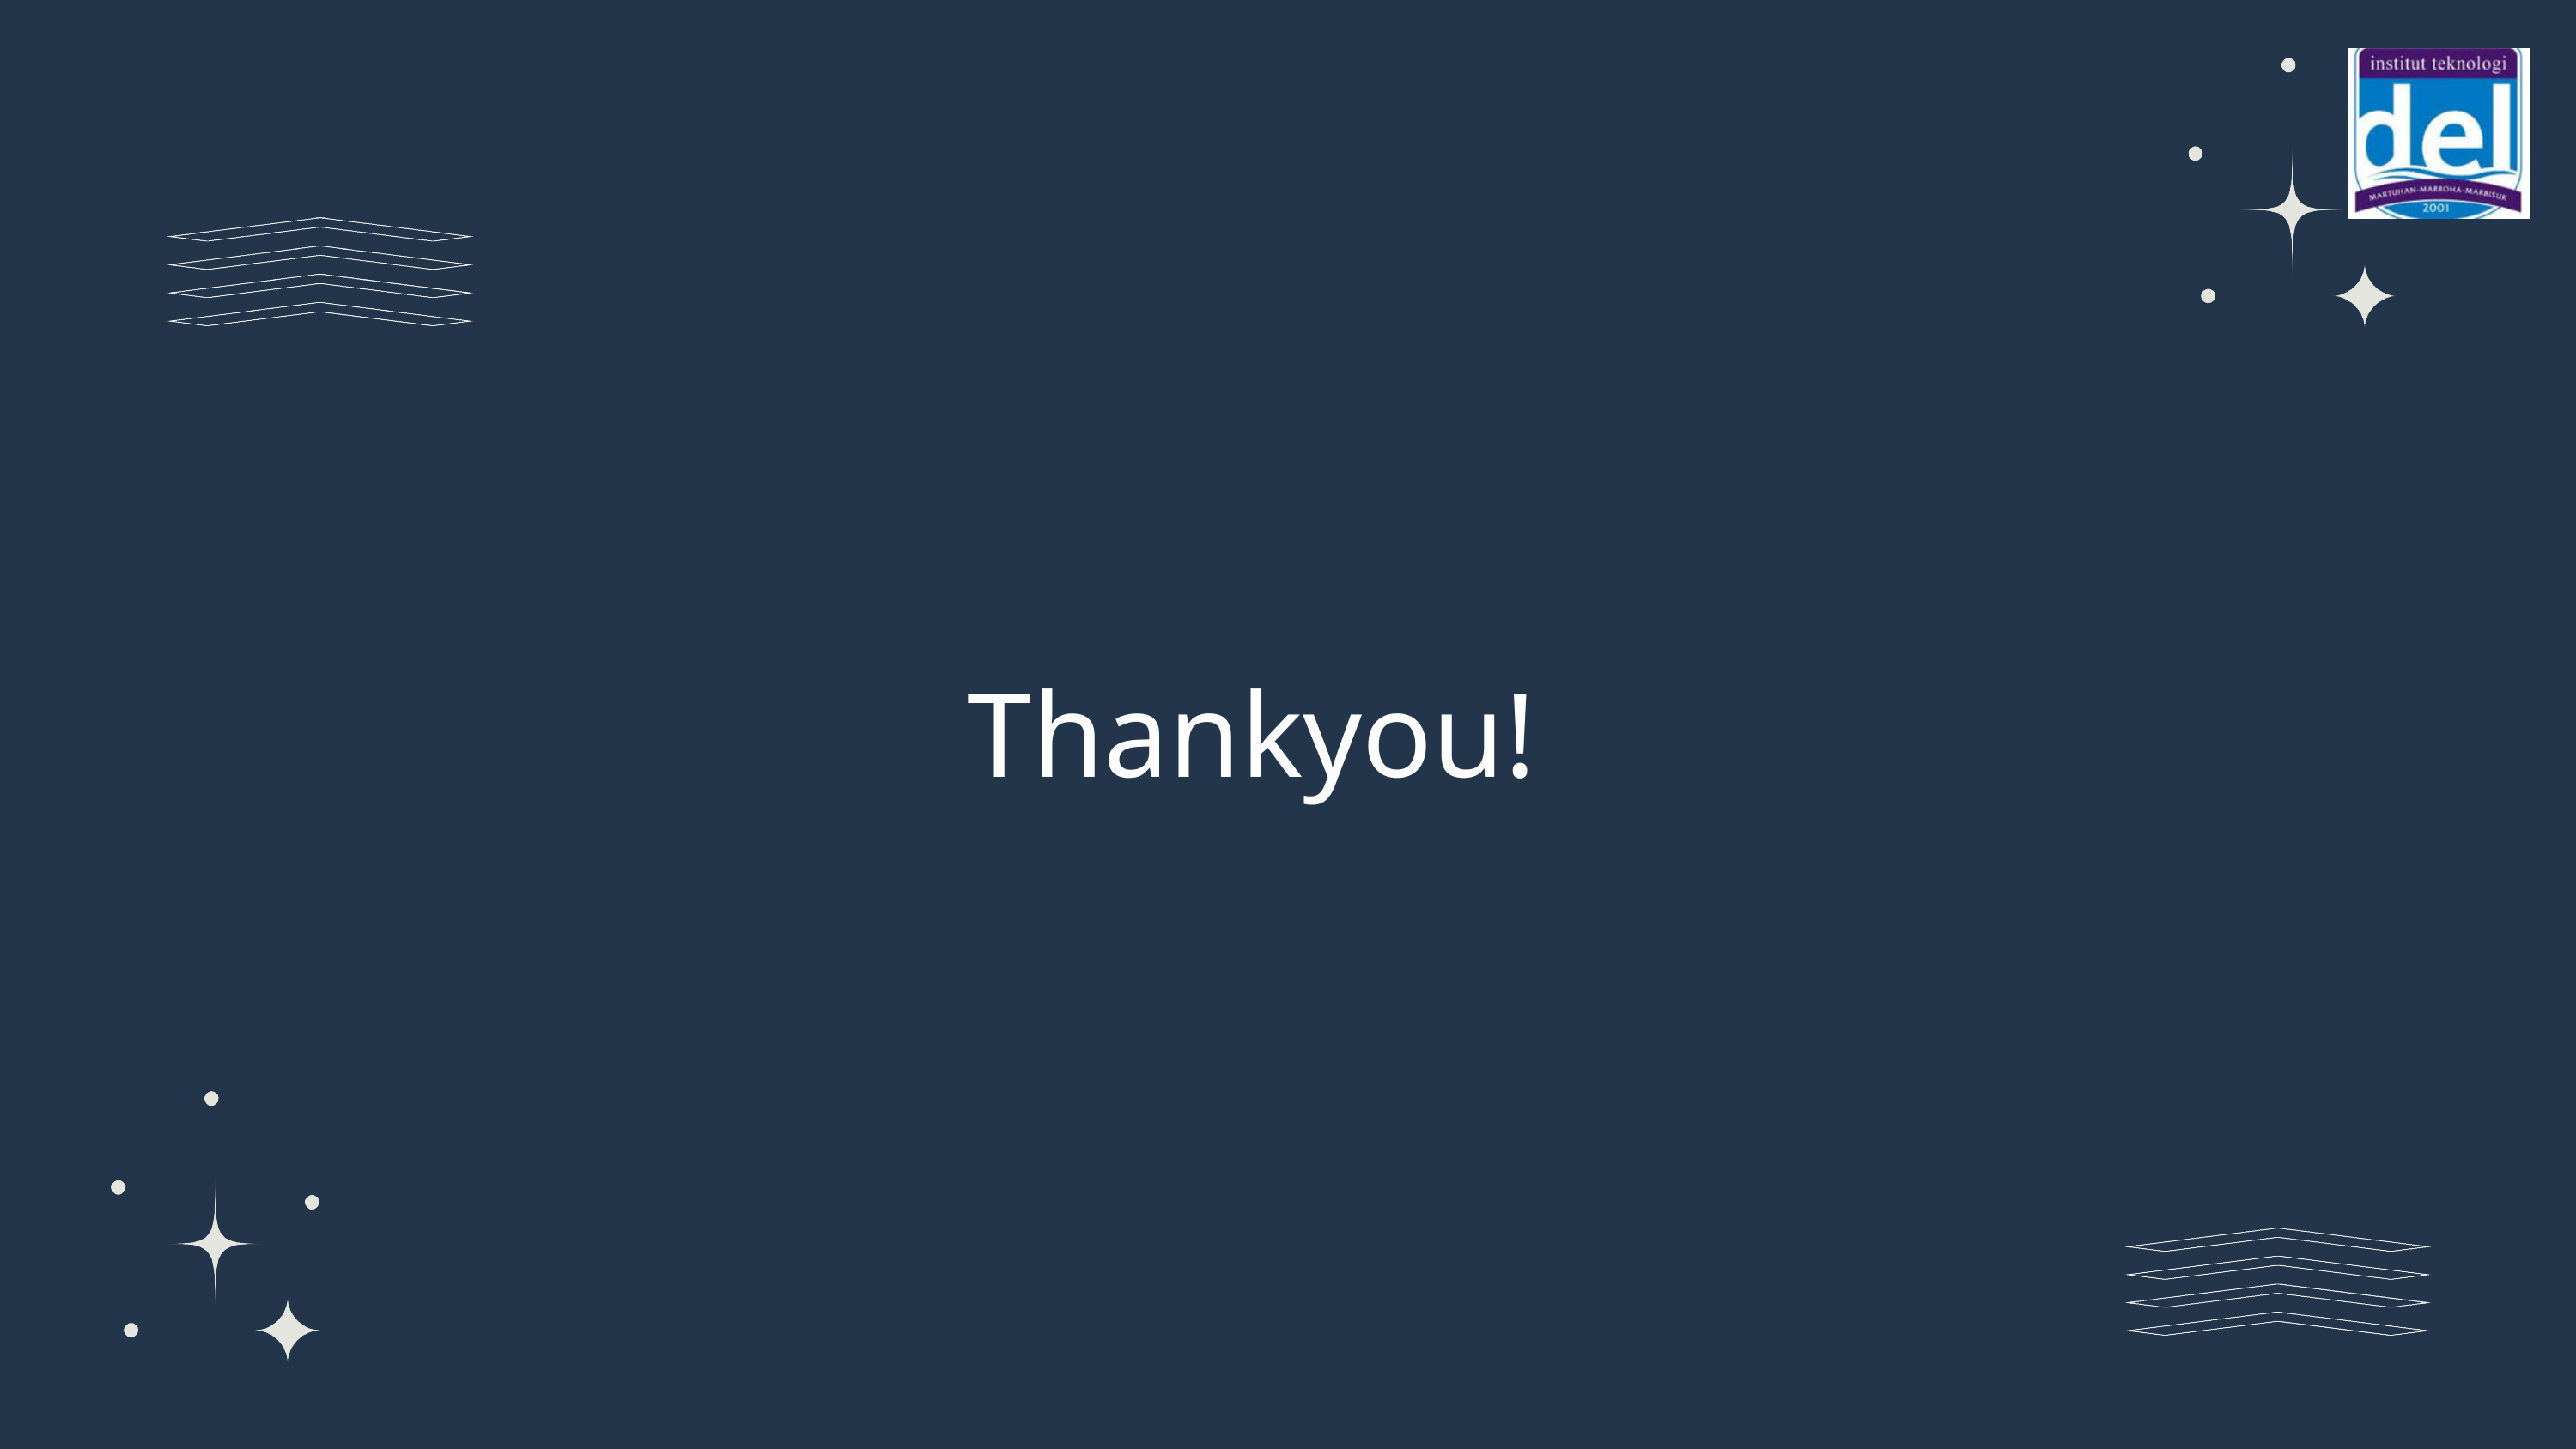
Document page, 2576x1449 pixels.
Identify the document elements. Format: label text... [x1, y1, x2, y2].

text_box [111, 1091, 321, 1364]
text_box [167, 217, 474, 326]
text_box [2125, 1228, 2432, 1336]
text_box [2348, 48, 2530, 219]
text_box Thankyou! [967, 637, 1609, 800]
text_box [2188, 58, 2398, 330]
